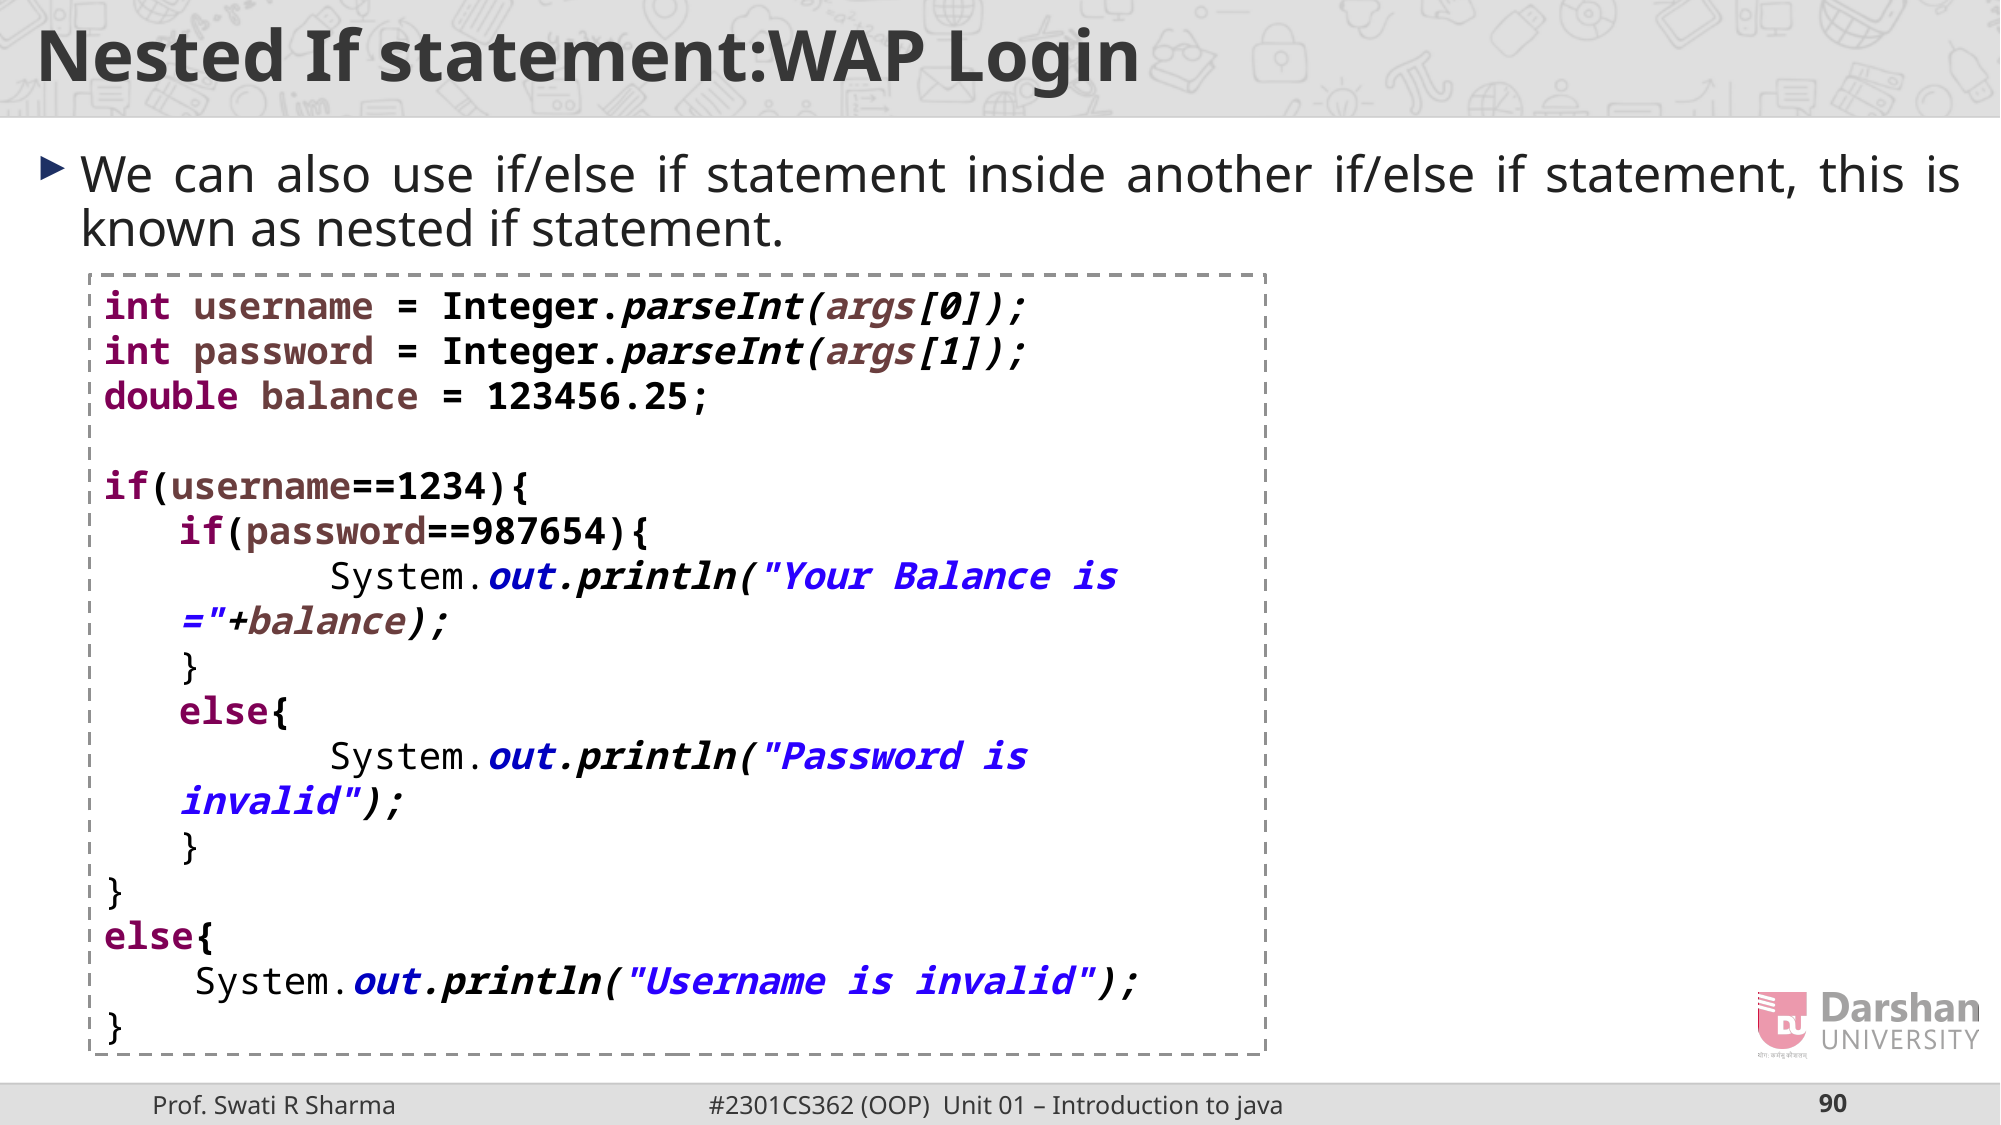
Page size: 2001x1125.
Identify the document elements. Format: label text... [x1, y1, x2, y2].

text_box int username = Integer.parseInt(args[0]); int password = Integer.parseInt(args[1]); double balance = 123456.25; if(username==1234){ if(password==987654){ System.out.println("Your Balance is ="+balance); } else{ System.out.println("Password is invalid"); } } else{ System.out.println("Username is invalid"); } [89, 274, 1266, 1055]
list We can also use if/else if statement inside another if/else if statement, this is known as nested if statement. [21, 141, 1979, 1059]
title Nested If statement:WAP Login [0, 0, 2000, 117]
